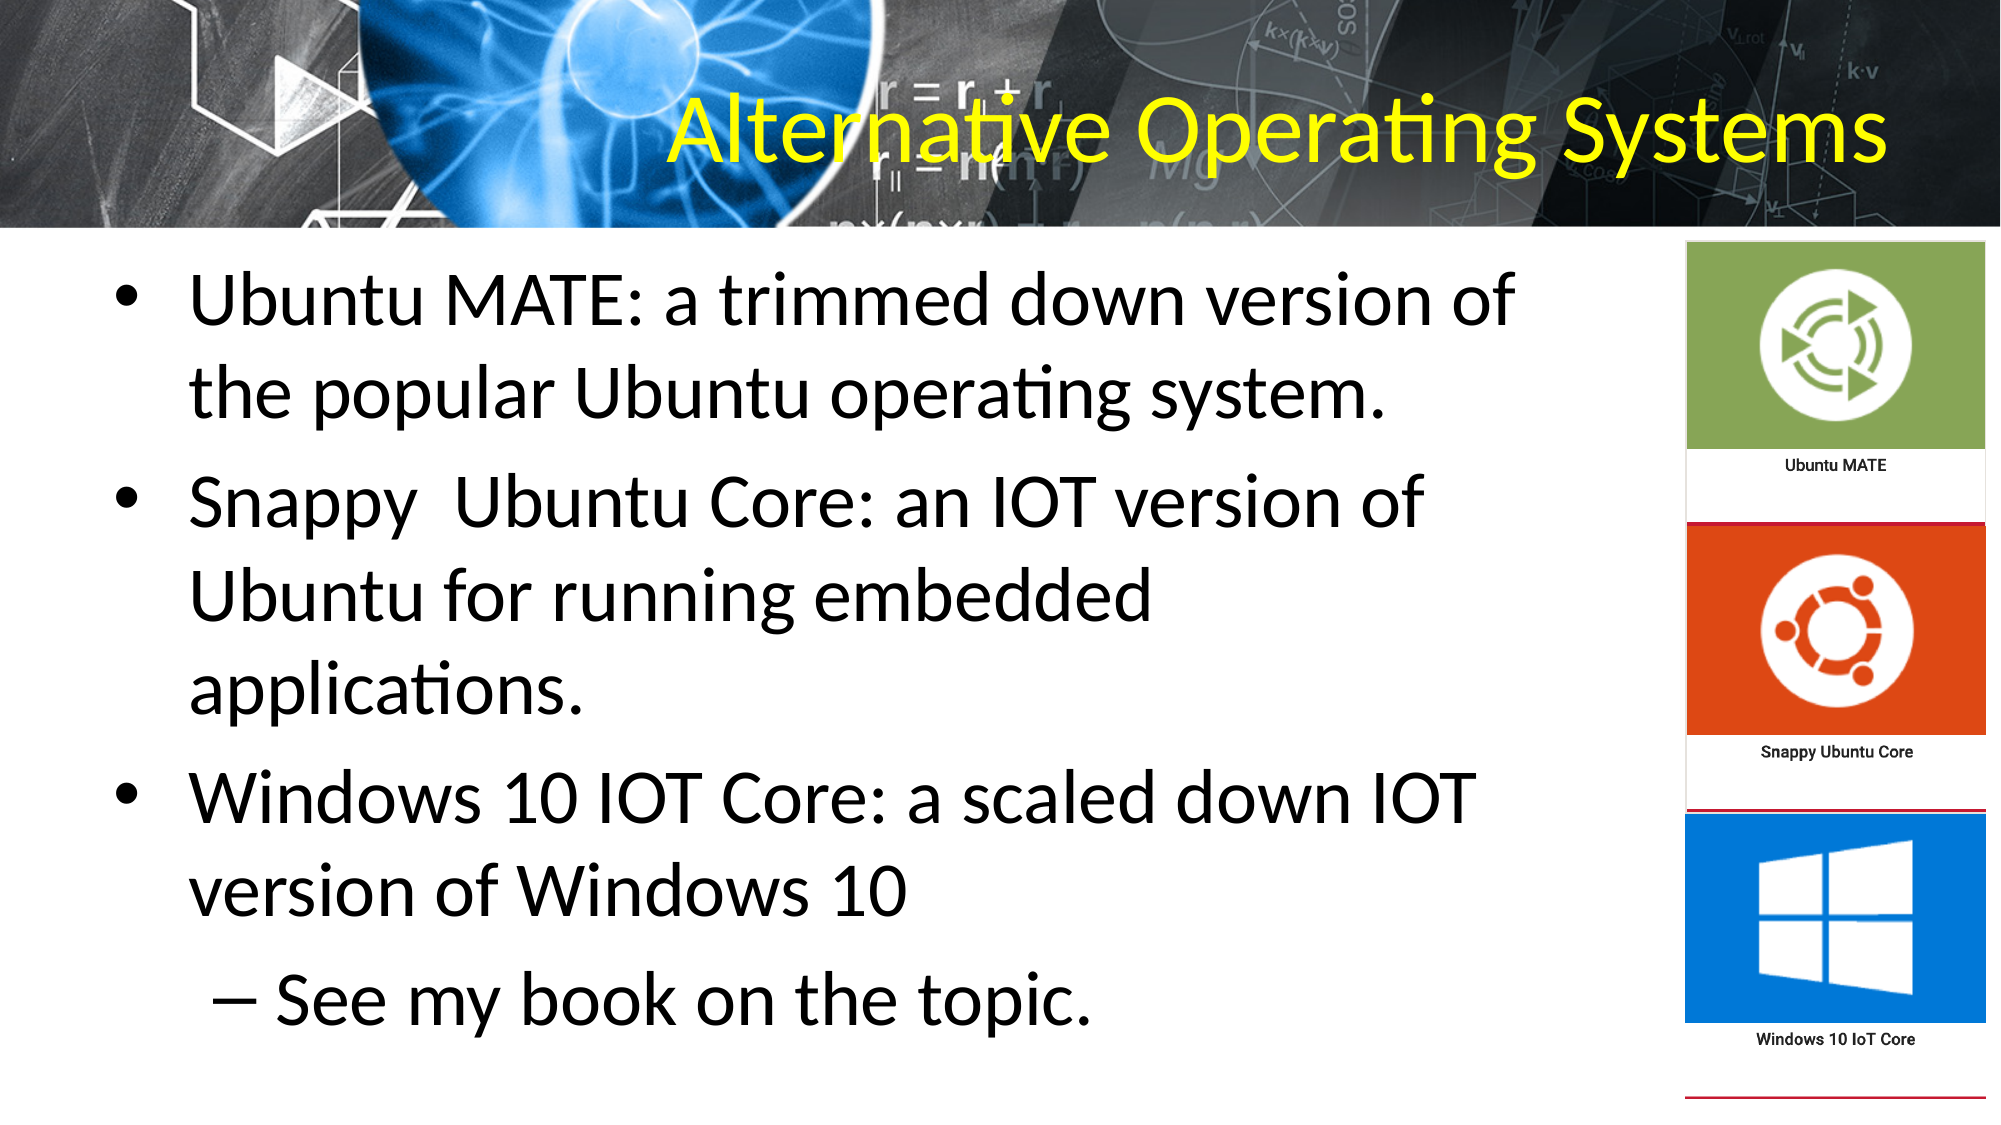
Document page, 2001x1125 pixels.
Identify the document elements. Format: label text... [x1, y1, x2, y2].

picture [0, 0, 2001, 1125]
title Alternative Operating Systems [98, 39, 1905, 207]
list Ubuntu MATE: a trimmed down version of the popular Ubuntu operating system. Snappy Ubuntu Core: an IOT version of Ubuntu for running embedded applications. Windows 10 IOT Core: a scaled down IOT version of Windows 10 See my book on the topic. [98, 240, 1551, 1064]
